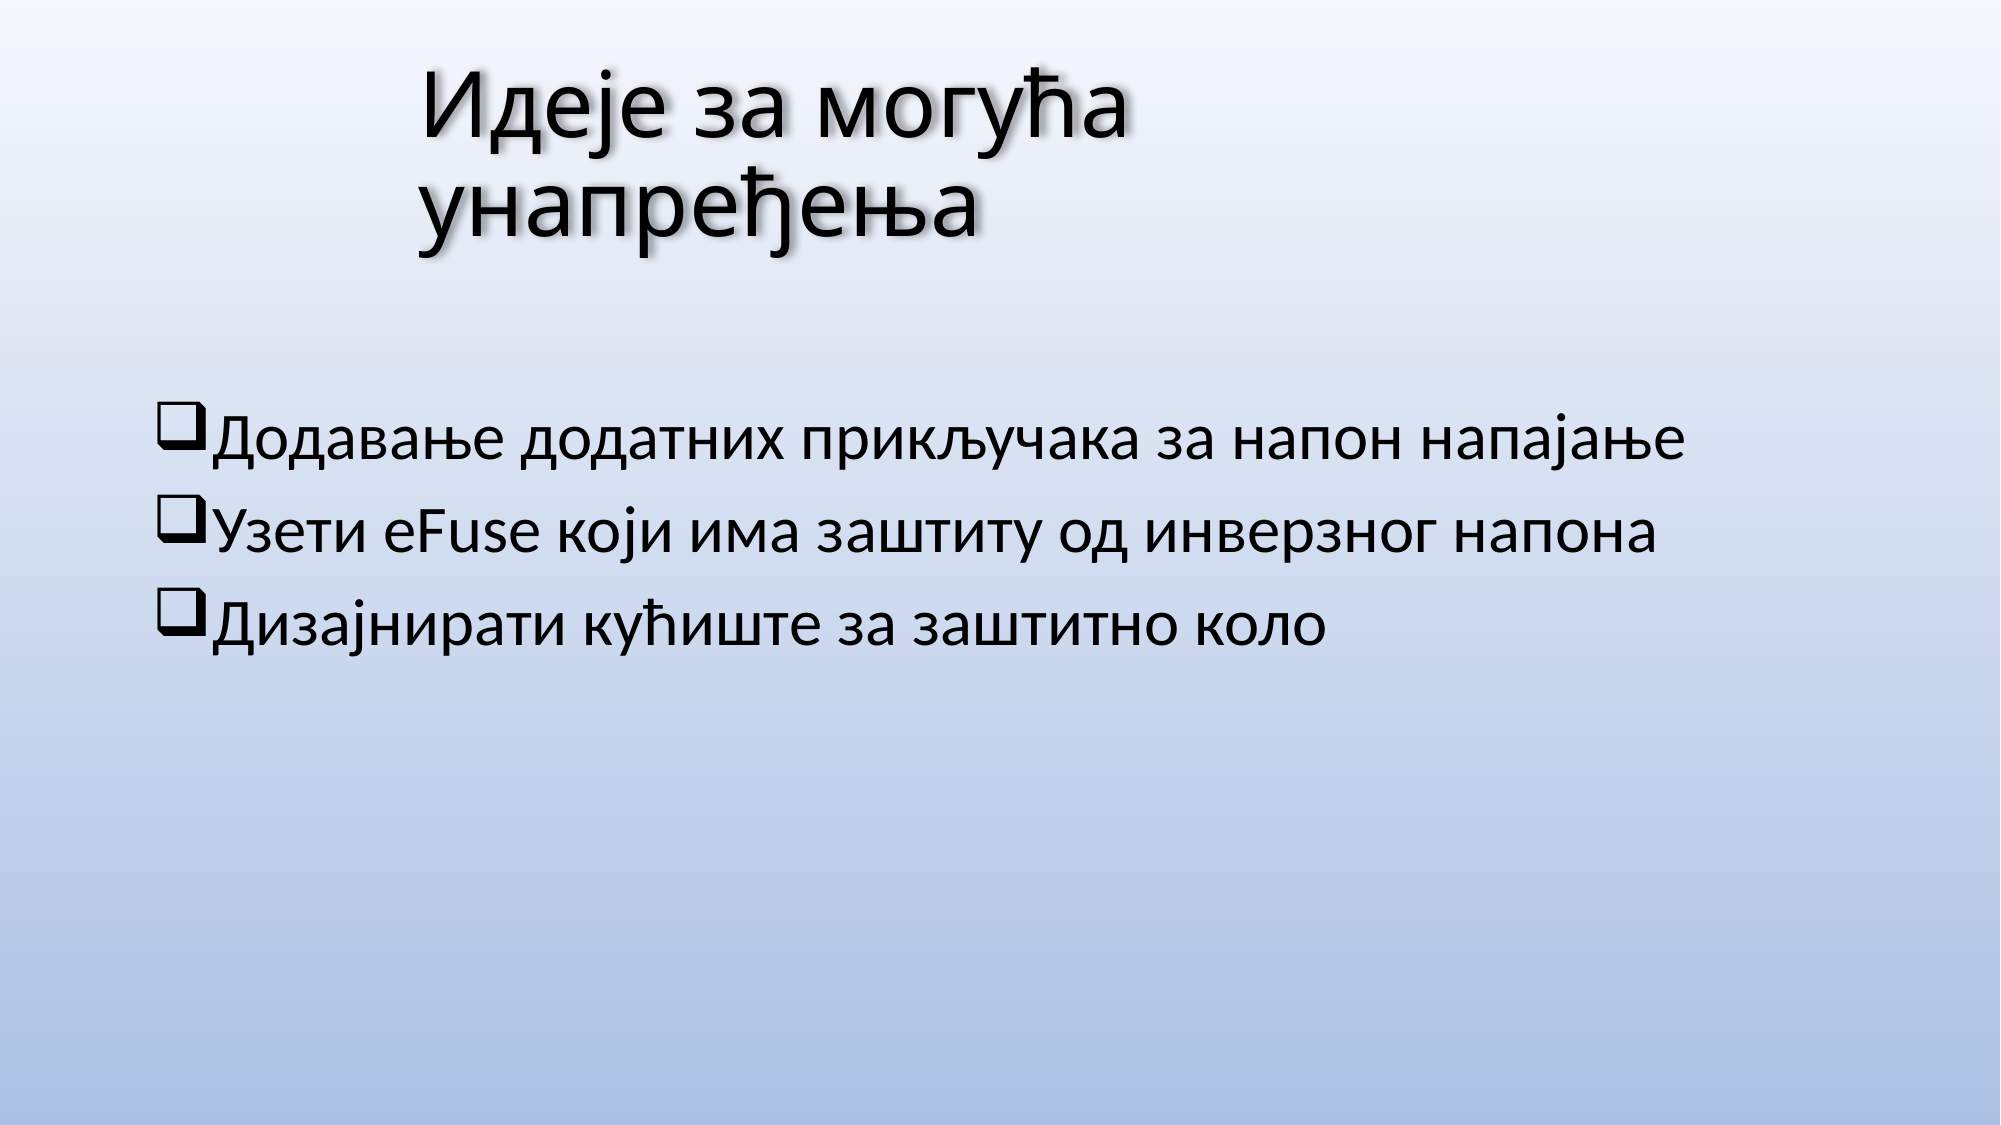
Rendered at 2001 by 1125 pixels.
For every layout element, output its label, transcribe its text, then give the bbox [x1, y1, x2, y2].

title Идеје за могућа унапређења [403, 48, 1597, 267]
list Додавање додатних прикључака за напон напајање Узети еFuse који има заштиту од инверзног напона Дизајнирати кућиште за заштитно коло [137, 394, 1863, 871]
